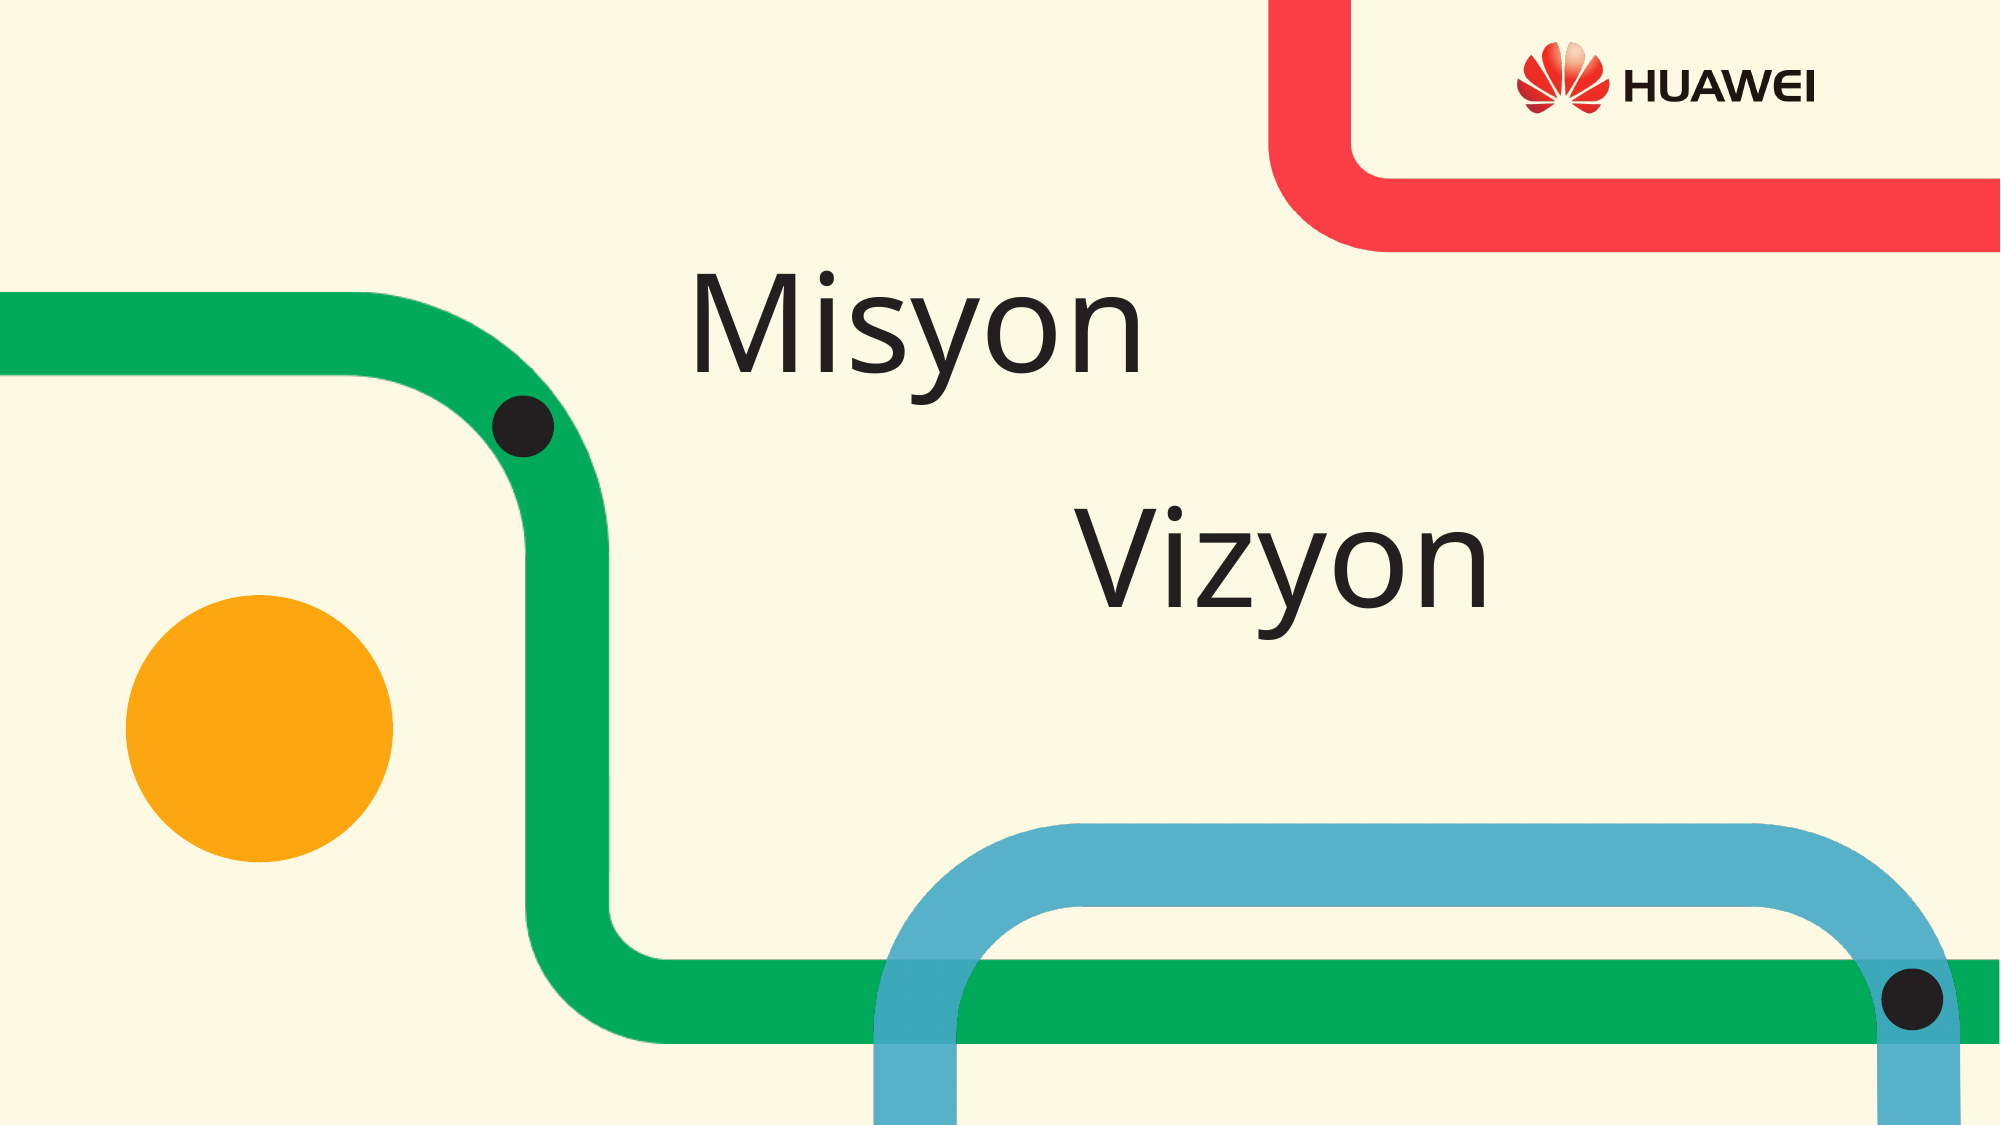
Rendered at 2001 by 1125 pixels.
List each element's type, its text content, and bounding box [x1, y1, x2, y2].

picture [0, 291, 2000, 1125]
text_box Misyon [669, 246, 1670, 412]
title Vizyon [1059, 481, 1965, 880]
picture [1268, 0, 2000, 253]
